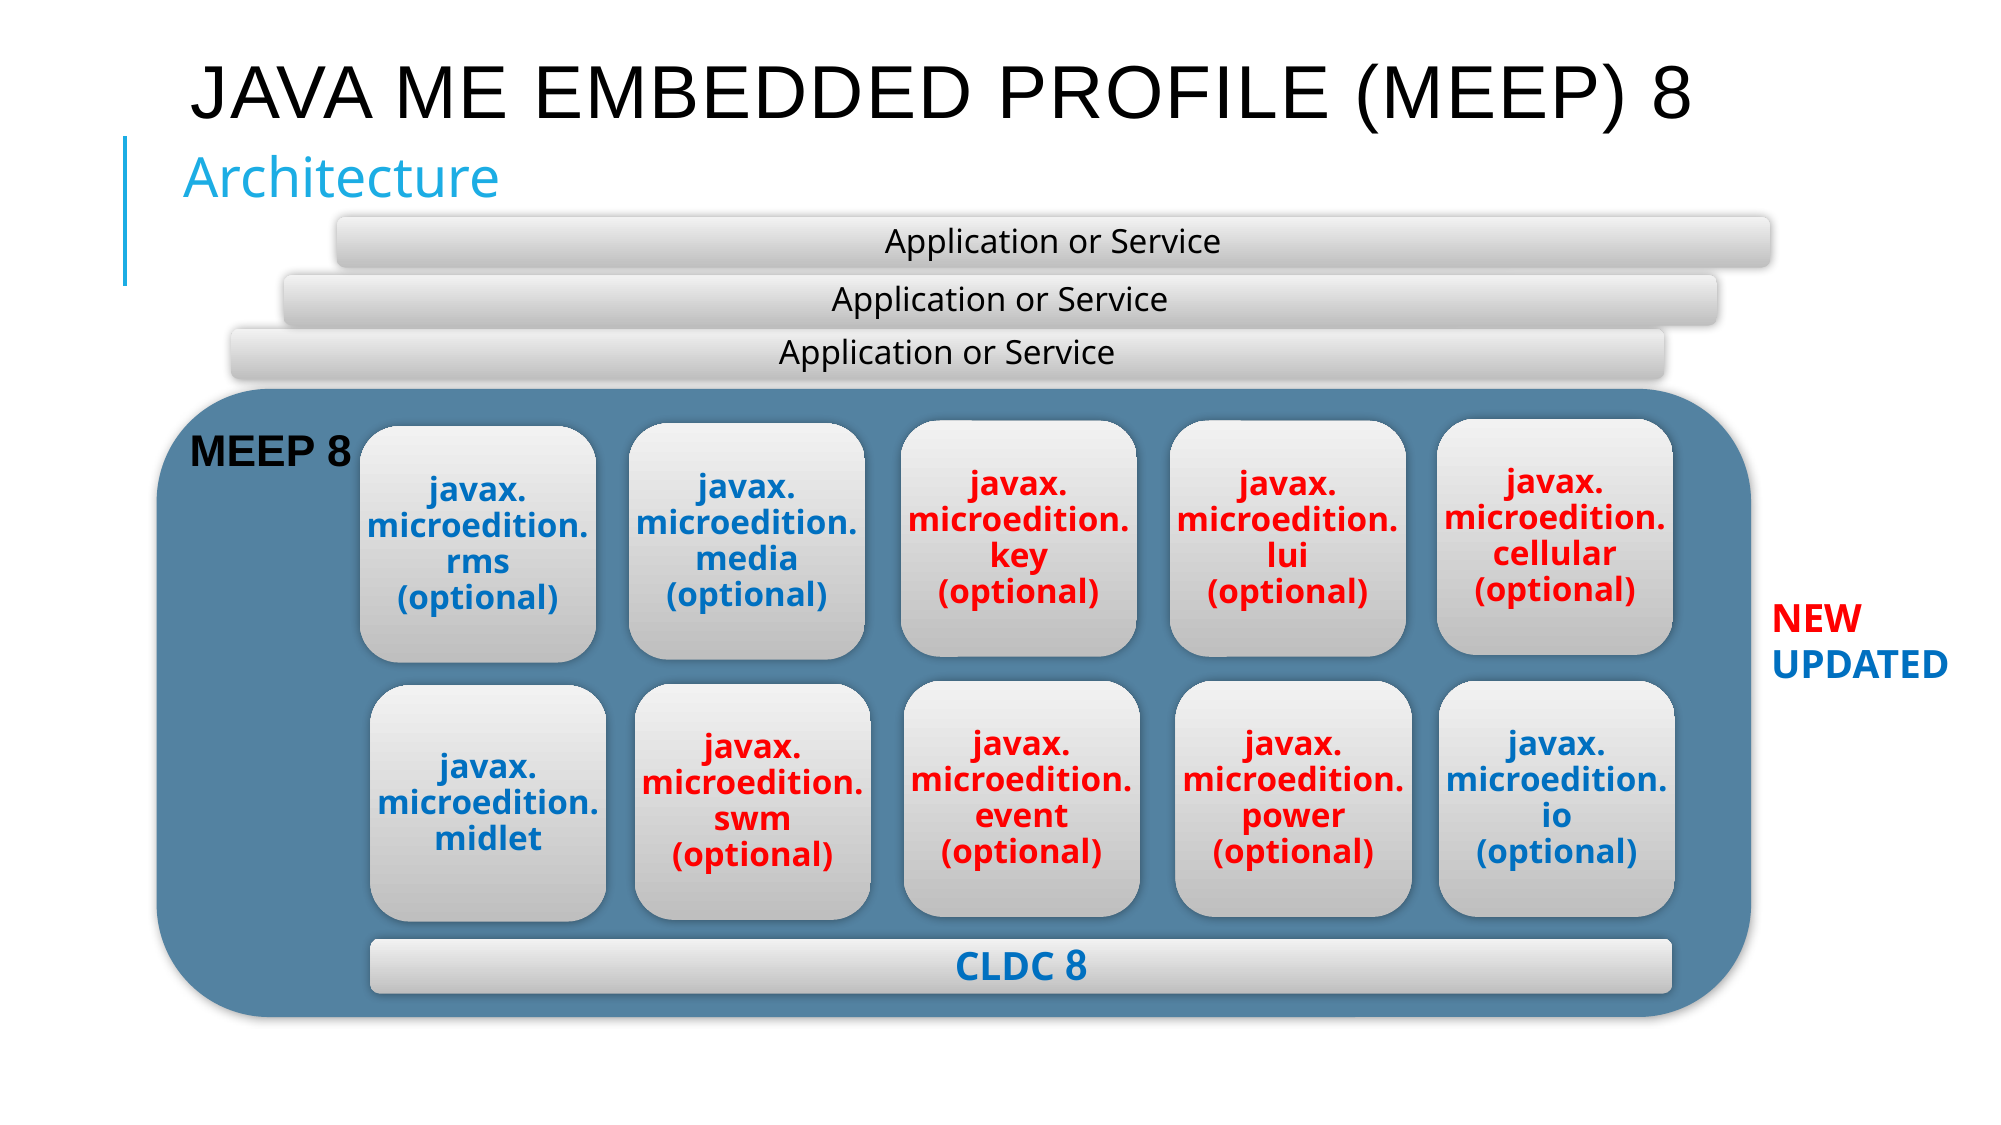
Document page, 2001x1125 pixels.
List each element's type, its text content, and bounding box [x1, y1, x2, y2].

text_box javax. microedition. lui (optional) [1169, 420, 1406, 657]
text_box javax. microedition. io (optional) [1438, 680, 1675, 917]
text_box Application or Service [231, 328, 1665, 380]
text_box javax. microedition. key (optional) [900, 420, 1137, 657]
text_box javax. microedition. event (optional) [903, 680, 1140, 917]
list Architecture [175, 141, 1976, 209]
text_box javax. microedition. media (optional) [628, 423, 866, 660]
text_box Application or Service [283, 274, 1717, 326]
text_box javax. microedition. swm (optional) [634, 683, 871, 920]
title Java ME Embedded Profile (MEEP) 8 [175, 53, 1976, 141]
text_box CLDC 8 [370, 938, 1673, 994]
text_box javax. microedition. cellular (optional) [1436, 418, 1674, 655]
text_box javax. microedition. power (optional) [1175, 680, 1412, 917]
text_box javax. microedition. midlet [370, 685, 607, 922]
text_box NEW UPDATED [1770, 592, 1984, 691]
text_box Application or Service [336, 216, 1771, 268]
text_box javax. microedition. rms (optional) [359, 426, 597, 663]
text_box MEEP 8 [156, 388, 1752, 1018]
